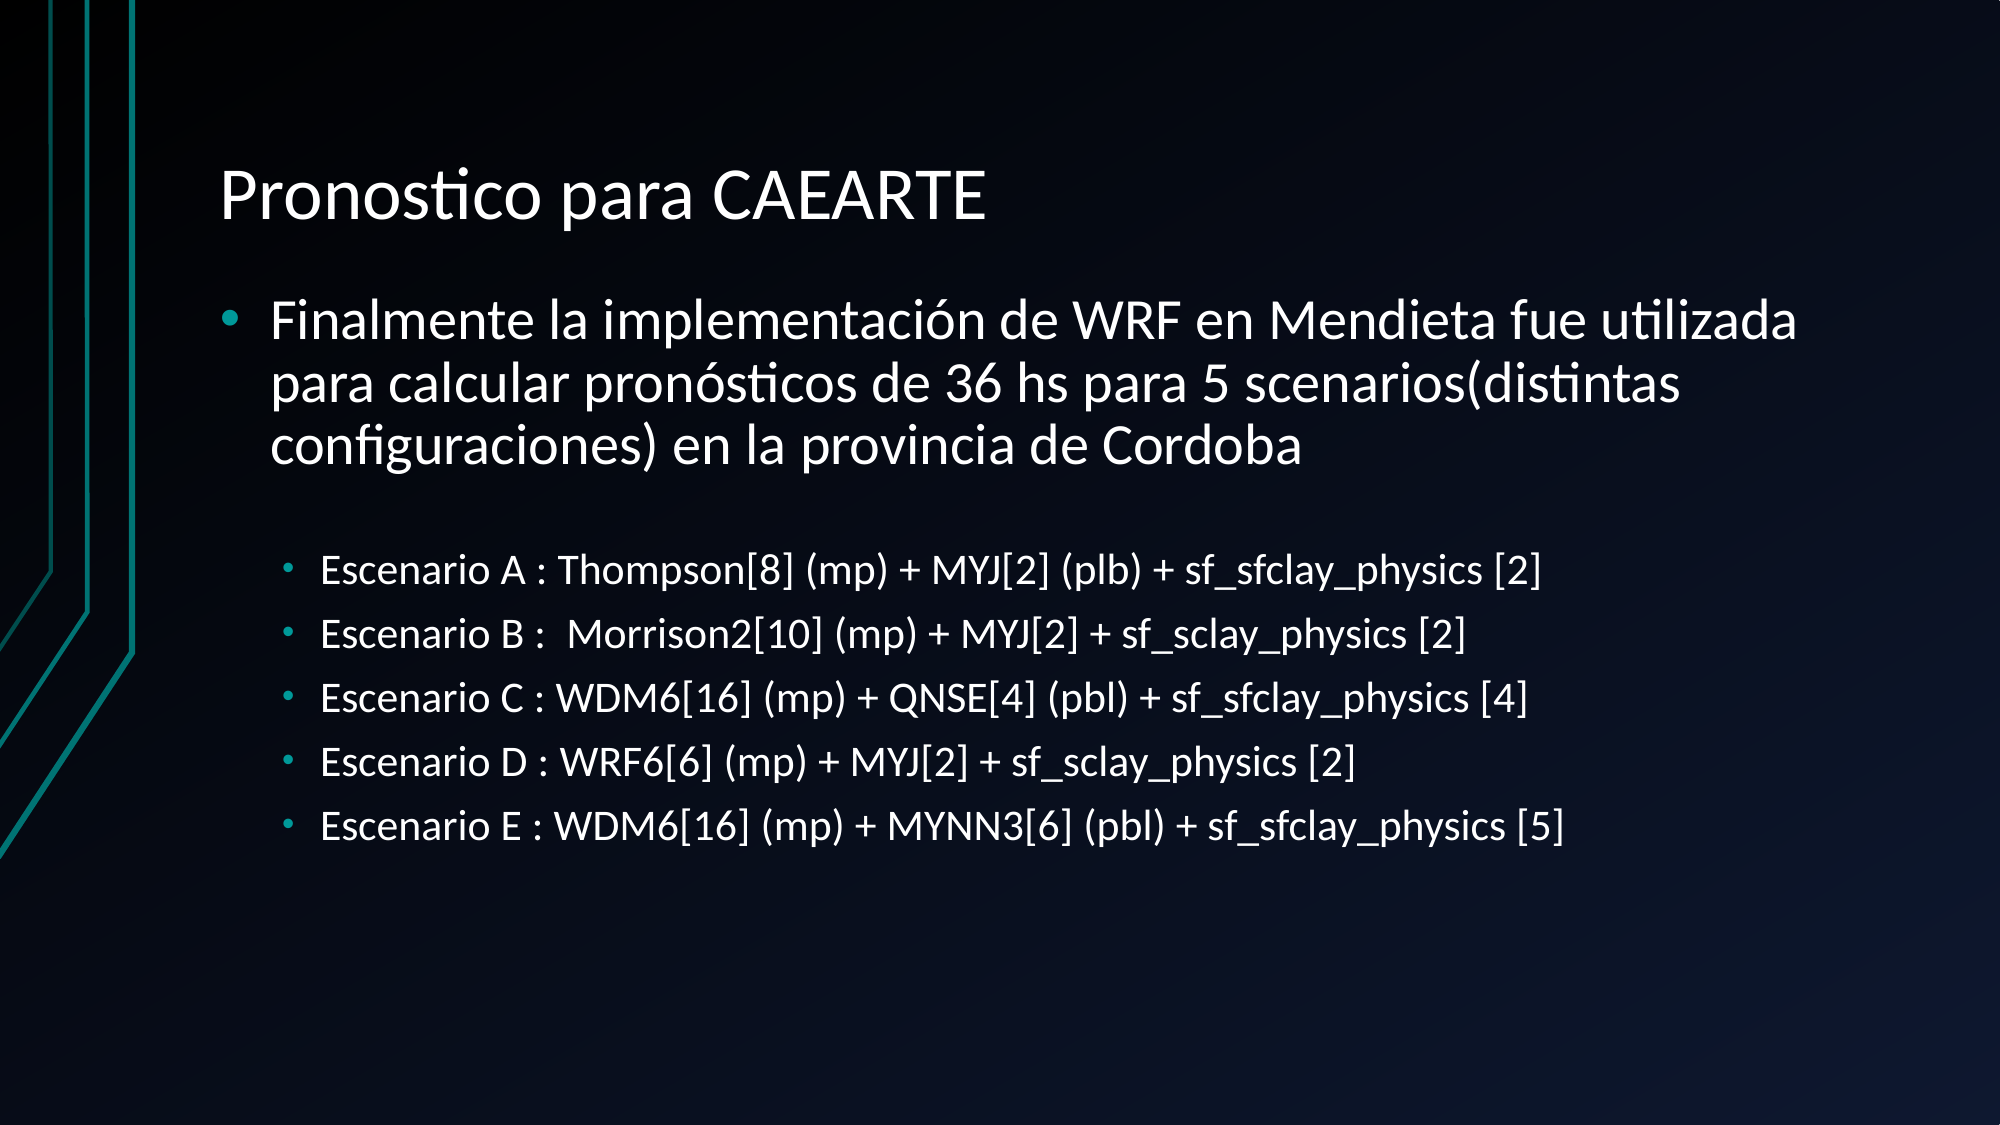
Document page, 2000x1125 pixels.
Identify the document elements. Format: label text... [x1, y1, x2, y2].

title Pronostico para CAEARTE [199, 45, 1900, 246]
list Finalmente la implementación de WRF en Mendieta fue utilizada para calcular pronósticos de 36 hs para 5 scenarios(distintas configuraciones) en la provincia de Cordoba Escenario A : Thompson[8] (mp) + MYJ[2] (plb) + sf_sfclay_physics [2] Escenario B : Morrison2[10] (mp) + MYJ[2] + sf_sclay_physics [2] Escenario C : WDM6[16] (mp) + QNSE[4] (pbl) + sf_sfclay_physics [4] Escenario D : WRF6[6] (mp) + MYJ[2] + sf_sclay_physics [2] Escenario E : WDM6[16] (mp) + MYNN3[6] (pbl) + sf_sfclay_physics [5] [199, 279, 1900, 1012]
